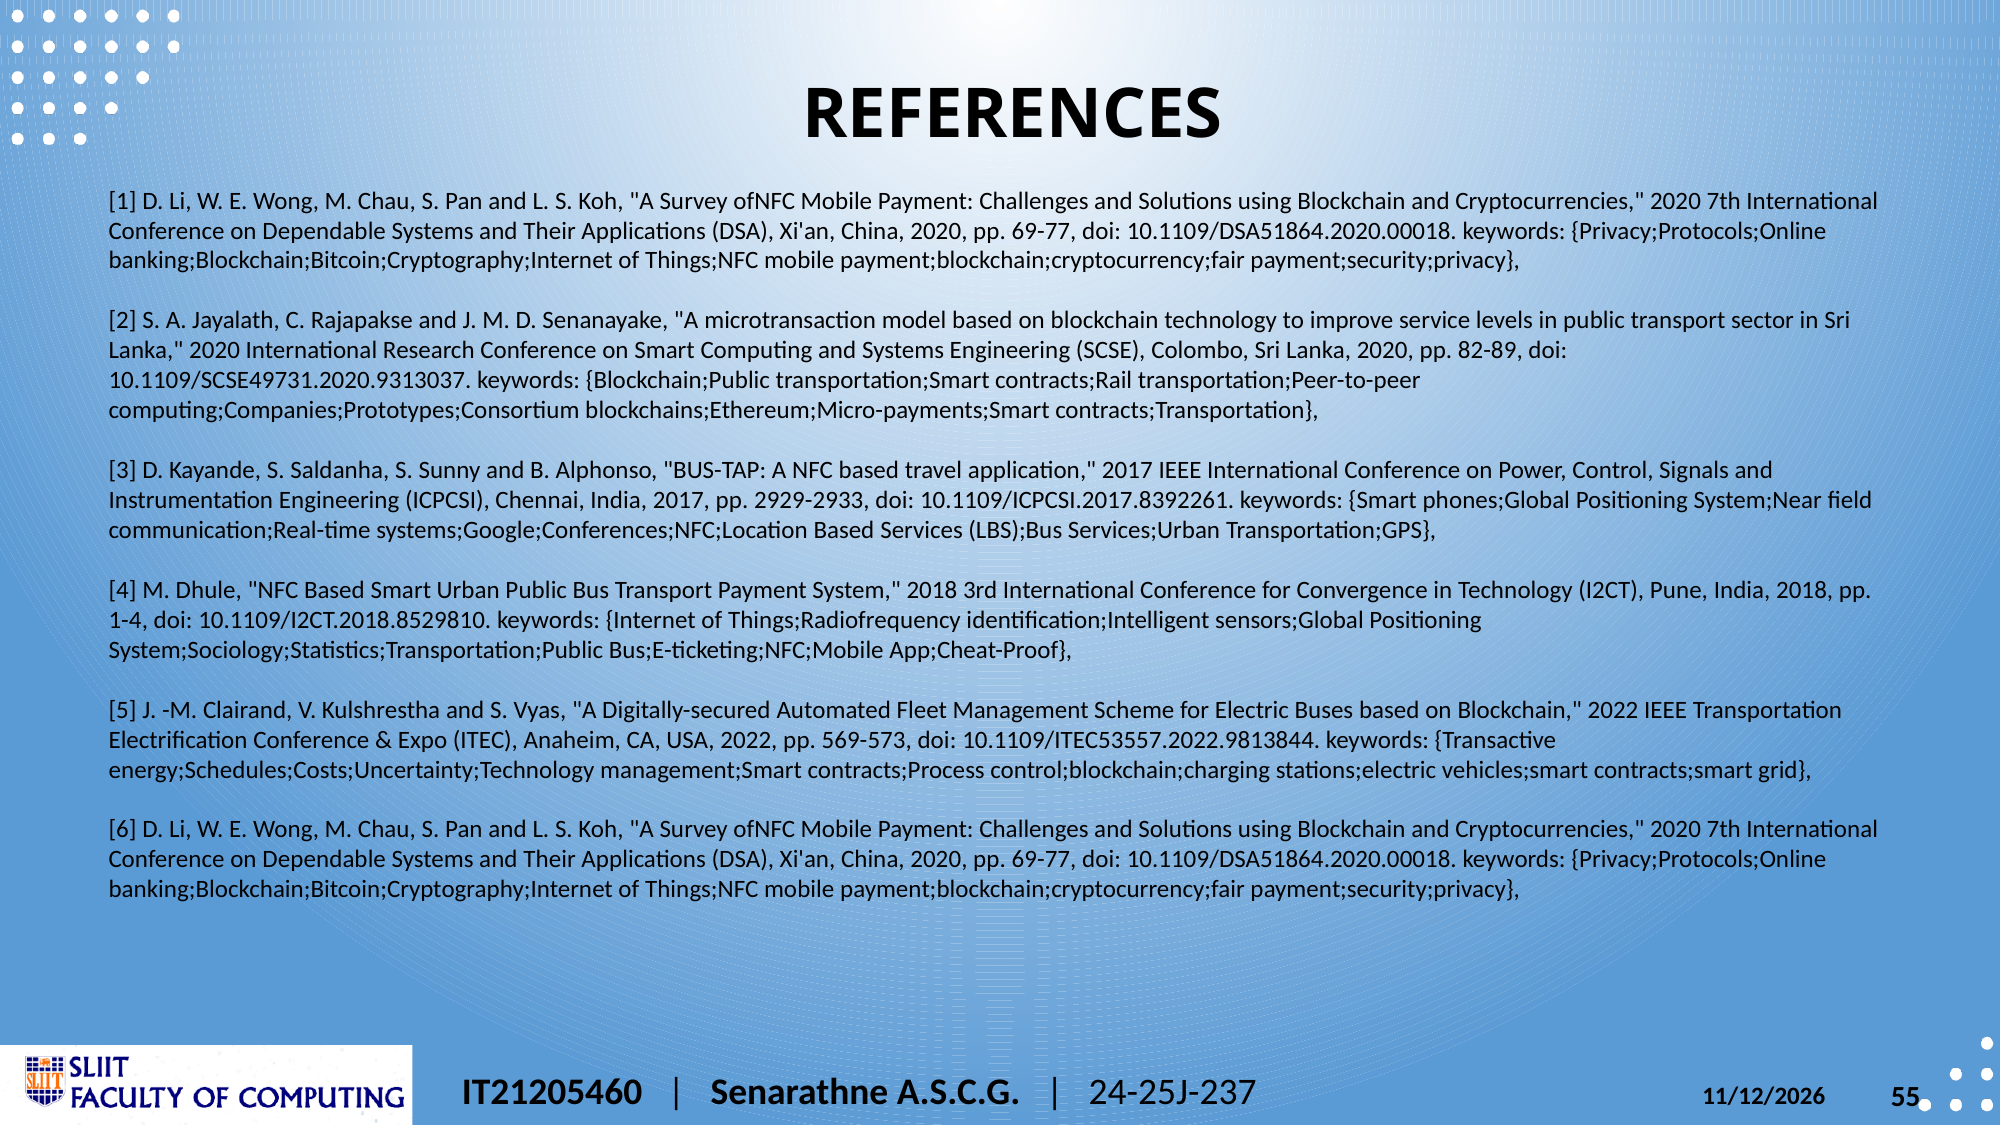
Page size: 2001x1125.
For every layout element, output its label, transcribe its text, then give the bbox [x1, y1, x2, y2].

text_box [431, 32, 2000, 176]
text_box IT21205460 | Senarathne A.S.C.G. | 24-25J-237 [446, 1059, 1566, 1121]
text_box [1] D. Li, W. E. Wong, M. Chau, S. Pan and L. S. Koh, "A Survey ofNFC Mobile Payment: Challenges and Solutions using Blockchain and Cryptocurrencies," 2020 7th International Conference on Dependable Systems and Their Applications (DSA), Xi'an, China, 2020, pp. 69-77, doi: 10.1109/DSA51864.2020.00018. keywords: {Privacy;Protocols;Online banking;Blockchain;Bitcoin;Cryptography;Internet of Things;NFC mobile payment;blockchain;cryptocurrency;fair payment;security;privacy}, [2] S. A. Jayalath, C. Rajapakse and J. M. D. Senanayake, "A microtransaction model based on blockchain technology to improve service levels in public transport sector in Sri Lanka," 2020 International Research Conference on Smart Computing and Systems Engineering (SCSE), Colombo, Sri Lanka, 2020, pp. 82-89, doi: 10.1109/SCSE49731.2020.9313037. keywords: {Blockchain;Public transportation;Smart contracts;Rail transportation;Peer-to-peer computing;Companies;Prototypes;Consortium blockchains;Ethereum;Micro-payments;Smart contracts;Transportation}, [3] D. Kayande, S. Saldanha, S. Sunny and B. Alphonso, "BUS-TAP: A NFC based travel application," 2017 IEEE International Conference on Power, Control, Signals and Instrumentation Engineering (ICPCSI), Chennai, India, 2017, pp. 2929-2933, doi: 10.1109/ICPCSI.2017.8392261. keywords: {Smart phones;Global Positioning System;Near field communication;Real-time systems;Google;Conferences;NFC;Location Based Services (LBS);Bus Services;Urban Transportation;GPS}, [4] M. Dhule, "NFC Based Smart Urban Public Bus Transport Payment System," 2018 3rd International Conference for Convergence in Technology (I2CT), Pune, India, 2018, pp. 1-4, doi: 10.1109/I2CT.2018.8529810. keywords: {Internet of Things;Radiofrequency identification;Intelligent sensors;Global Positioning System;Sociology;Statistics;Transportation;Public Bus;E-ticketing;NFC;Mobile App;Cheat-Proof}, [5] J. -M. Clairand, V. Kulshrestha and S. Vyas, "A Digitally-secured Automated Fleet Management Scheme for Electric Buses based on Blockchain," 2022 IEEE Transportation Electrification Conference & Expo (ITEC), Anaheim, CA, USA, 2022, pp. 569-573, doi: 10.1109/ITEC53557.2022.9813844. keywords: {Transactive energy;Schedules;Costs;Uncertainty;Technology management;Smart contracts;Process control;blockchain;charging stations;electric vehicles;smart contracts;smart grid}, [6] D. Li, W. E. Wong, M. Chau, S. Pan and L. S. Koh, "A Survey ofNFC Mobile Payment: Challenges and Solutions using Blockchain and Cryptocurrencies," 2020 7th International Conference on Dependable Systems and Their Applications (DSA), Xi'an, China, 2020, pp. 69-77, doi: 10.1109/DSA51864.2020.00018. keywords: {Privacy;Protocols;Online banking;Blockchain;Bitcoin;Cryptography;Internet of Things;NFC mobile payment;blockchain;cryptocurrency;fair payment;security;privacy}, [93, 176, 1907, 981]
picture [0, 1045, 413, 1125]
text_box [0, 0, 180, 145]
text_box References [787, 61, 2000, 285]
text_box [1887, 1036, 2000, 1125]
